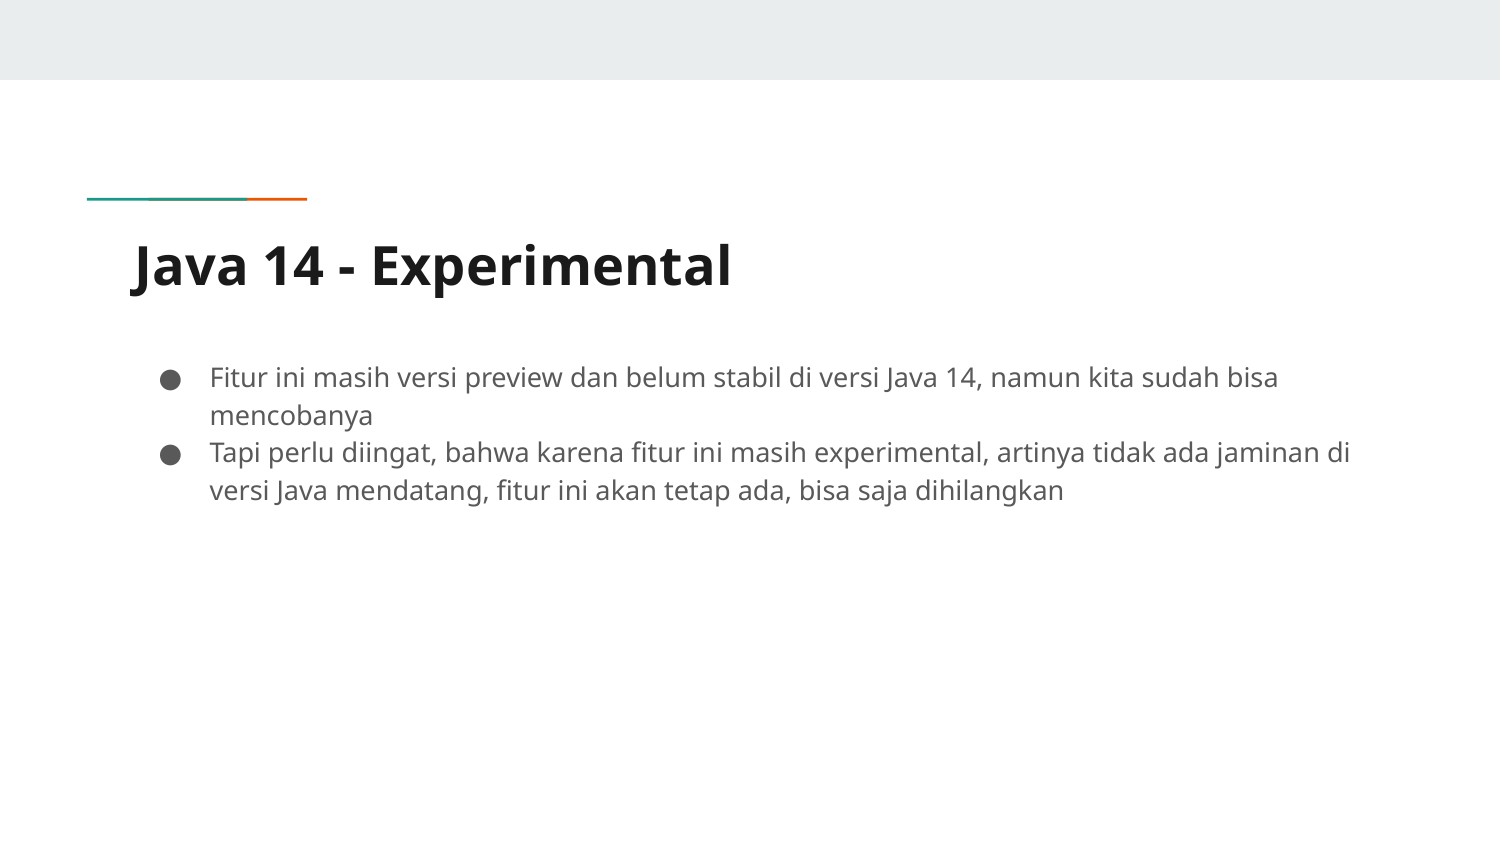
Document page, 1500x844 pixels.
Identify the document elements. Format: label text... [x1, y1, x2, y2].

title Java 14 - Experimental [119, 216, 1381, 305]
list Fitur ini masih versi preview dan belum stabil di versi Java 14, namun kita sudah bisa mencobanya Tapi perlu diingat, bahwa karena fitur ini masih experimental, artinya tidak ada jaminan di versi Java mendatang, fitur ini akan tetap ada, bisa saja dihilangkan [119, 341, 1381, 712]
